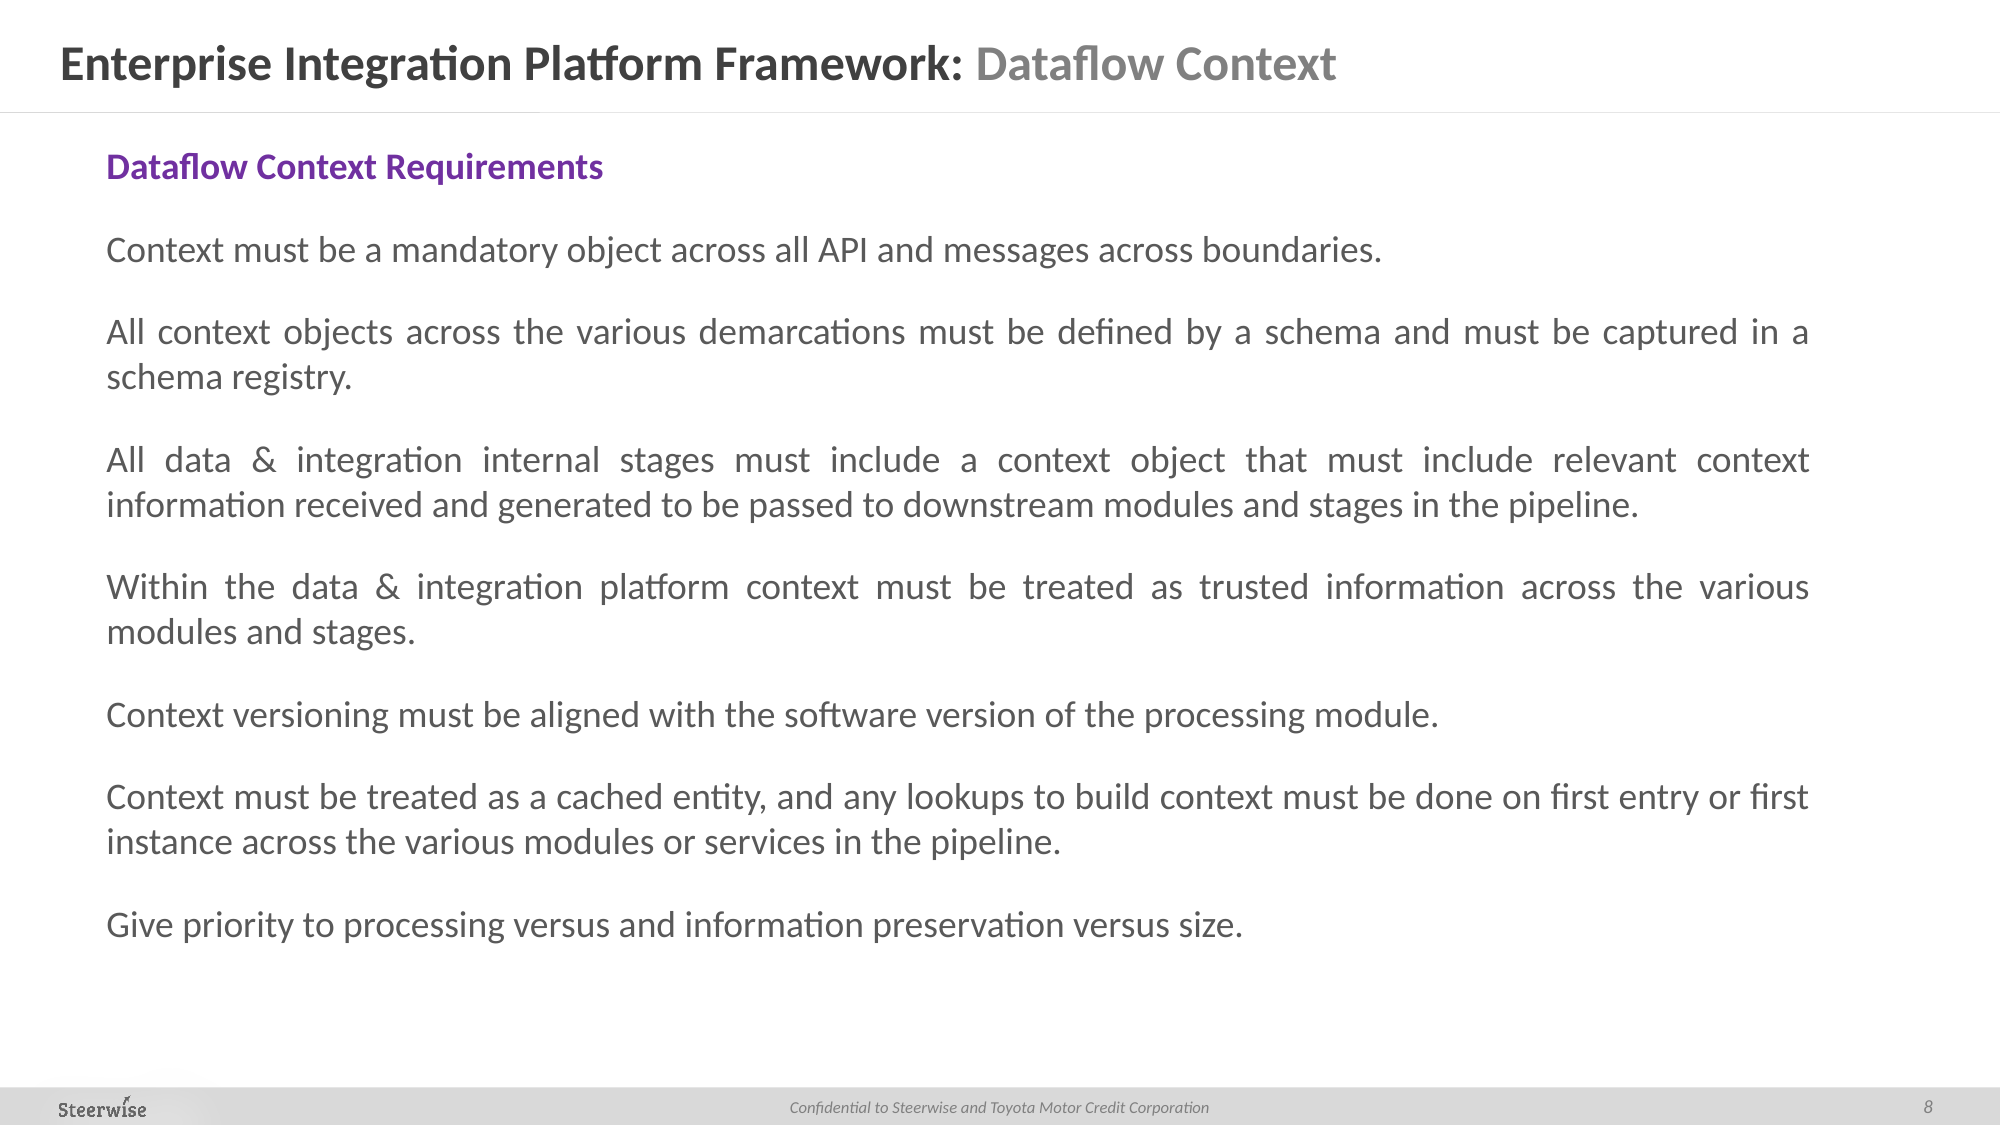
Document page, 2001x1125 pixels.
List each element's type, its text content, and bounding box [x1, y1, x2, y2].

slide_number 8 [1875, 1087, 1982, 1125]
text_box Dataflow Context Requirements Context must be a mandatory object across all API and messages across boundaries. All context objects across the various demarcations must be defined by a schema and must be captured in a schema registry. All data & integration internal stages must include a context object that must include relevant context information received and generated to be passed to downstream modules and stages in the pipeline. Within the data & integration platform context must be treated as trusted information across the various modules and stages. Context versioning must be aligned with the software version of the processing module. Context must be treated as a cached entity, and any lookups to build context must be done on first entry or first instance across the various modules or services in the pipeline. Give priority to processing versus and information preservation versus size. [44, 125, 1873, 1039]
title Enterprise Integration Platform Framework: Dataflow Context [0, 23, 1999, 97]
picture [53, 1089, 151, 1122]
